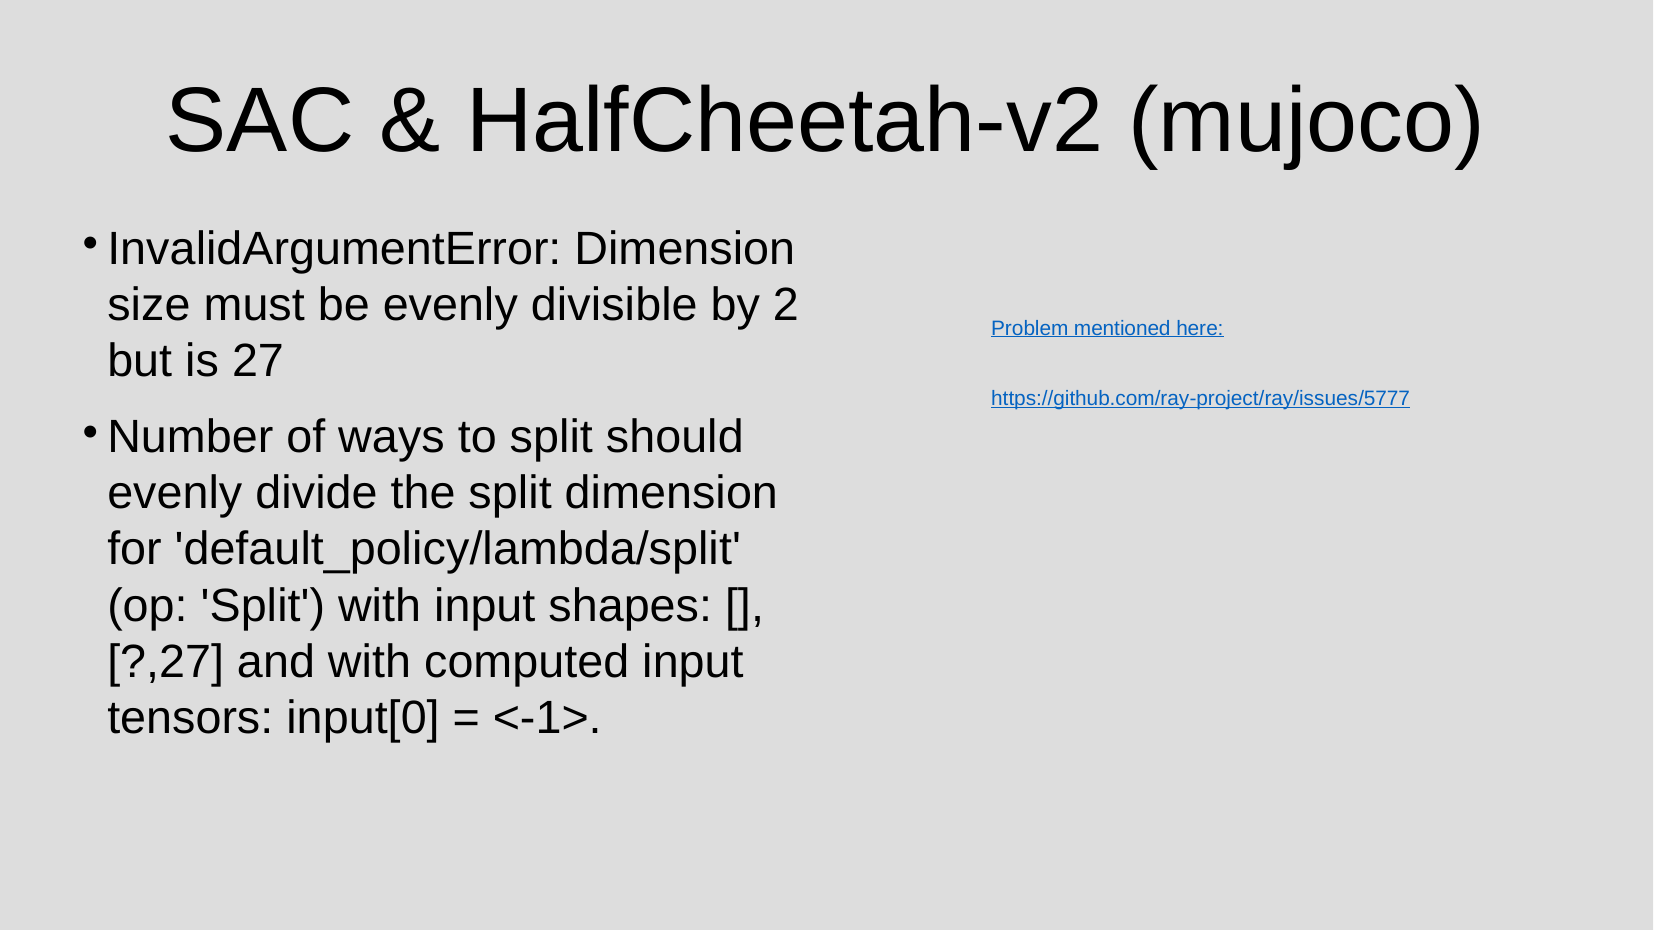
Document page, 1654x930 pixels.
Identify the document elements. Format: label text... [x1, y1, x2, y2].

text_box SAC & HalfCheetah-v2 (mujoco) [82, 36, 1571, 193]
text_box InvalidArgumentError: Dimension size must be evenly divisible by 2 but is 27 Number of ways to split should evenly divide the split dimension for 'default_policy/lambda/split' (op: 'Split') with input shapes: [], [?,27] and with computed input tensors: input[0] = <-1>. [82, 217, 809, 757]
text_box Problem mentioned here: https://github.com/ray-project/ray/issues/5777 [976, 306, 1425, 345]
